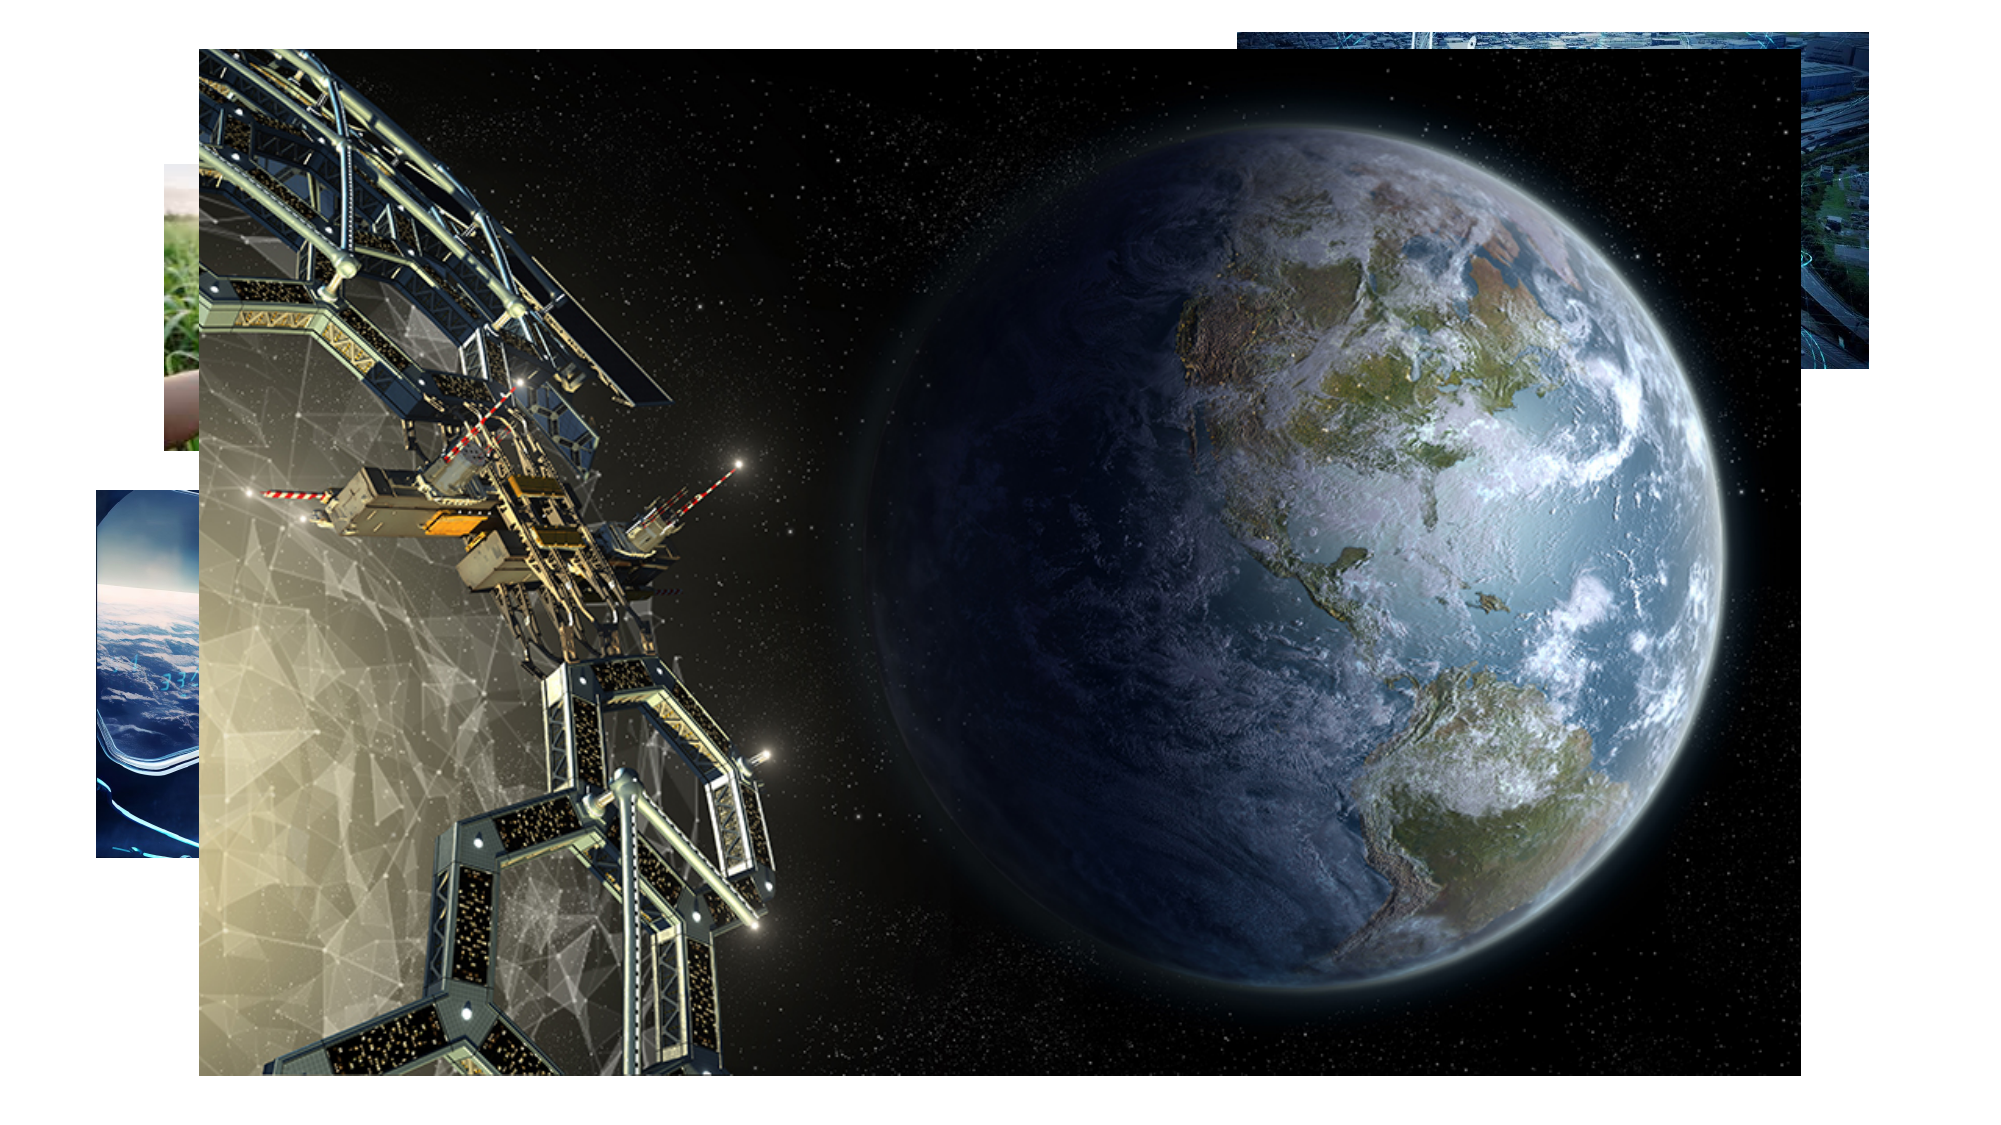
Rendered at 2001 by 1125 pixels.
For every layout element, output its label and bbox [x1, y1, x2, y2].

picture [96, 32, 1870, 1077]
